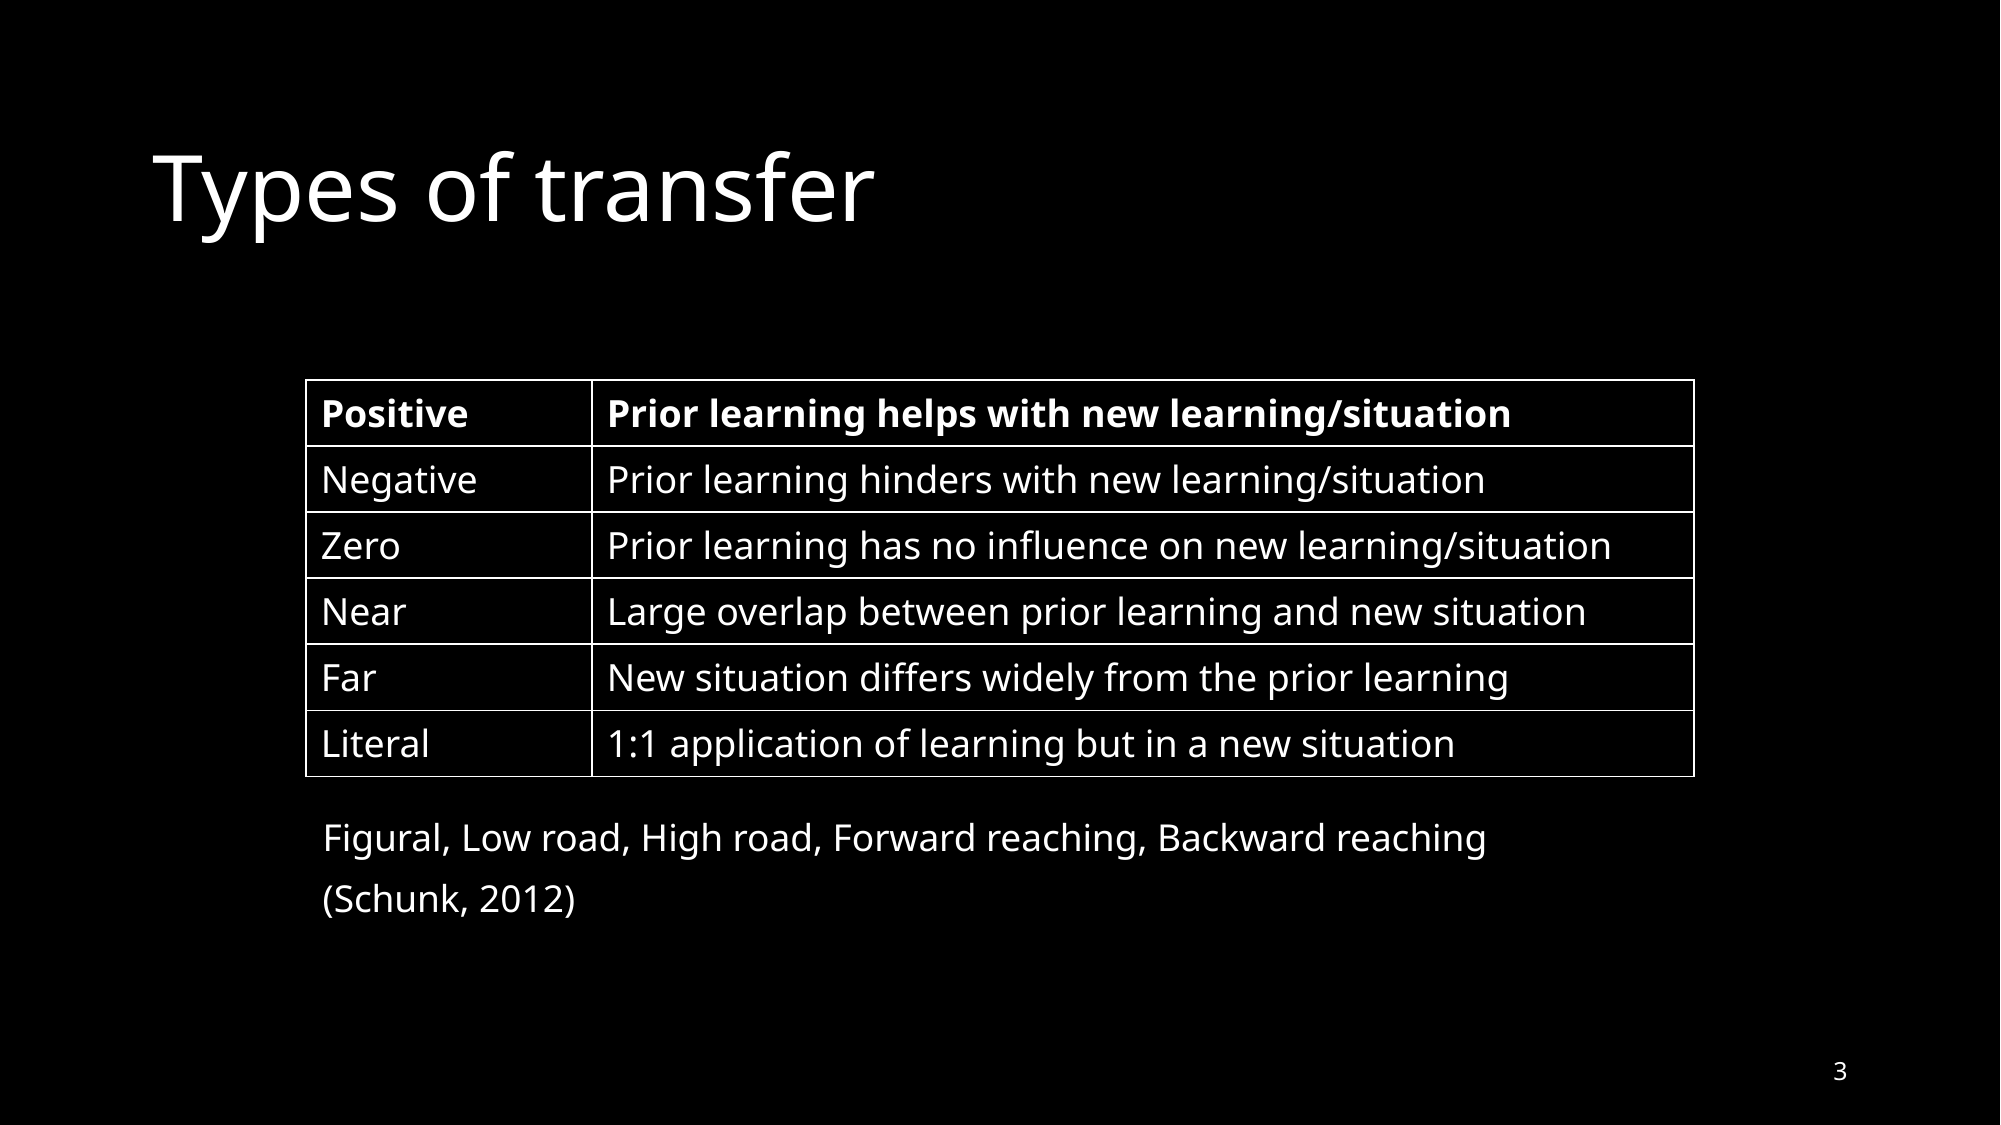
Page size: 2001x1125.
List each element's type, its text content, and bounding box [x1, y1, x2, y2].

table_cell Negative [307, 447, 591, 511]
table_cell Near [307, 579, 591, 643]
slide_number 3 [1412, 1042, 1863, 1103]
table_cell Prior learning hinders with new learning/situation [593, 447, 1693, 511]
table_header Positive [307, 381, 591, 445]
table_cell Literal [307, 711, 591, 776]
table_cell Large overlap between prior learning and new situation [593, 579, 1693, 643]
title Types of transfer [137, 82, 1259, 301]
table_cell Zero [307, 513, 591, 577]
list Figural, Low road, High road, Forward reaching, Backward reaching (Schunk, 2012) [307, 794, 1641, 932]
table_cell Prior learning has no influence on new learning/situation [593, 513, 1693, 577]
table_cell Far [307, 645, 591, 710]
table_header Prior learning helps with new learning/situation [593, 381, 1693, 445]
table_cell New situation differs widely from the prior learning [593, 645, 1693, 710]
table_cell 1:1 application of learning but in a new situation [593, 711, 1693, 776]
